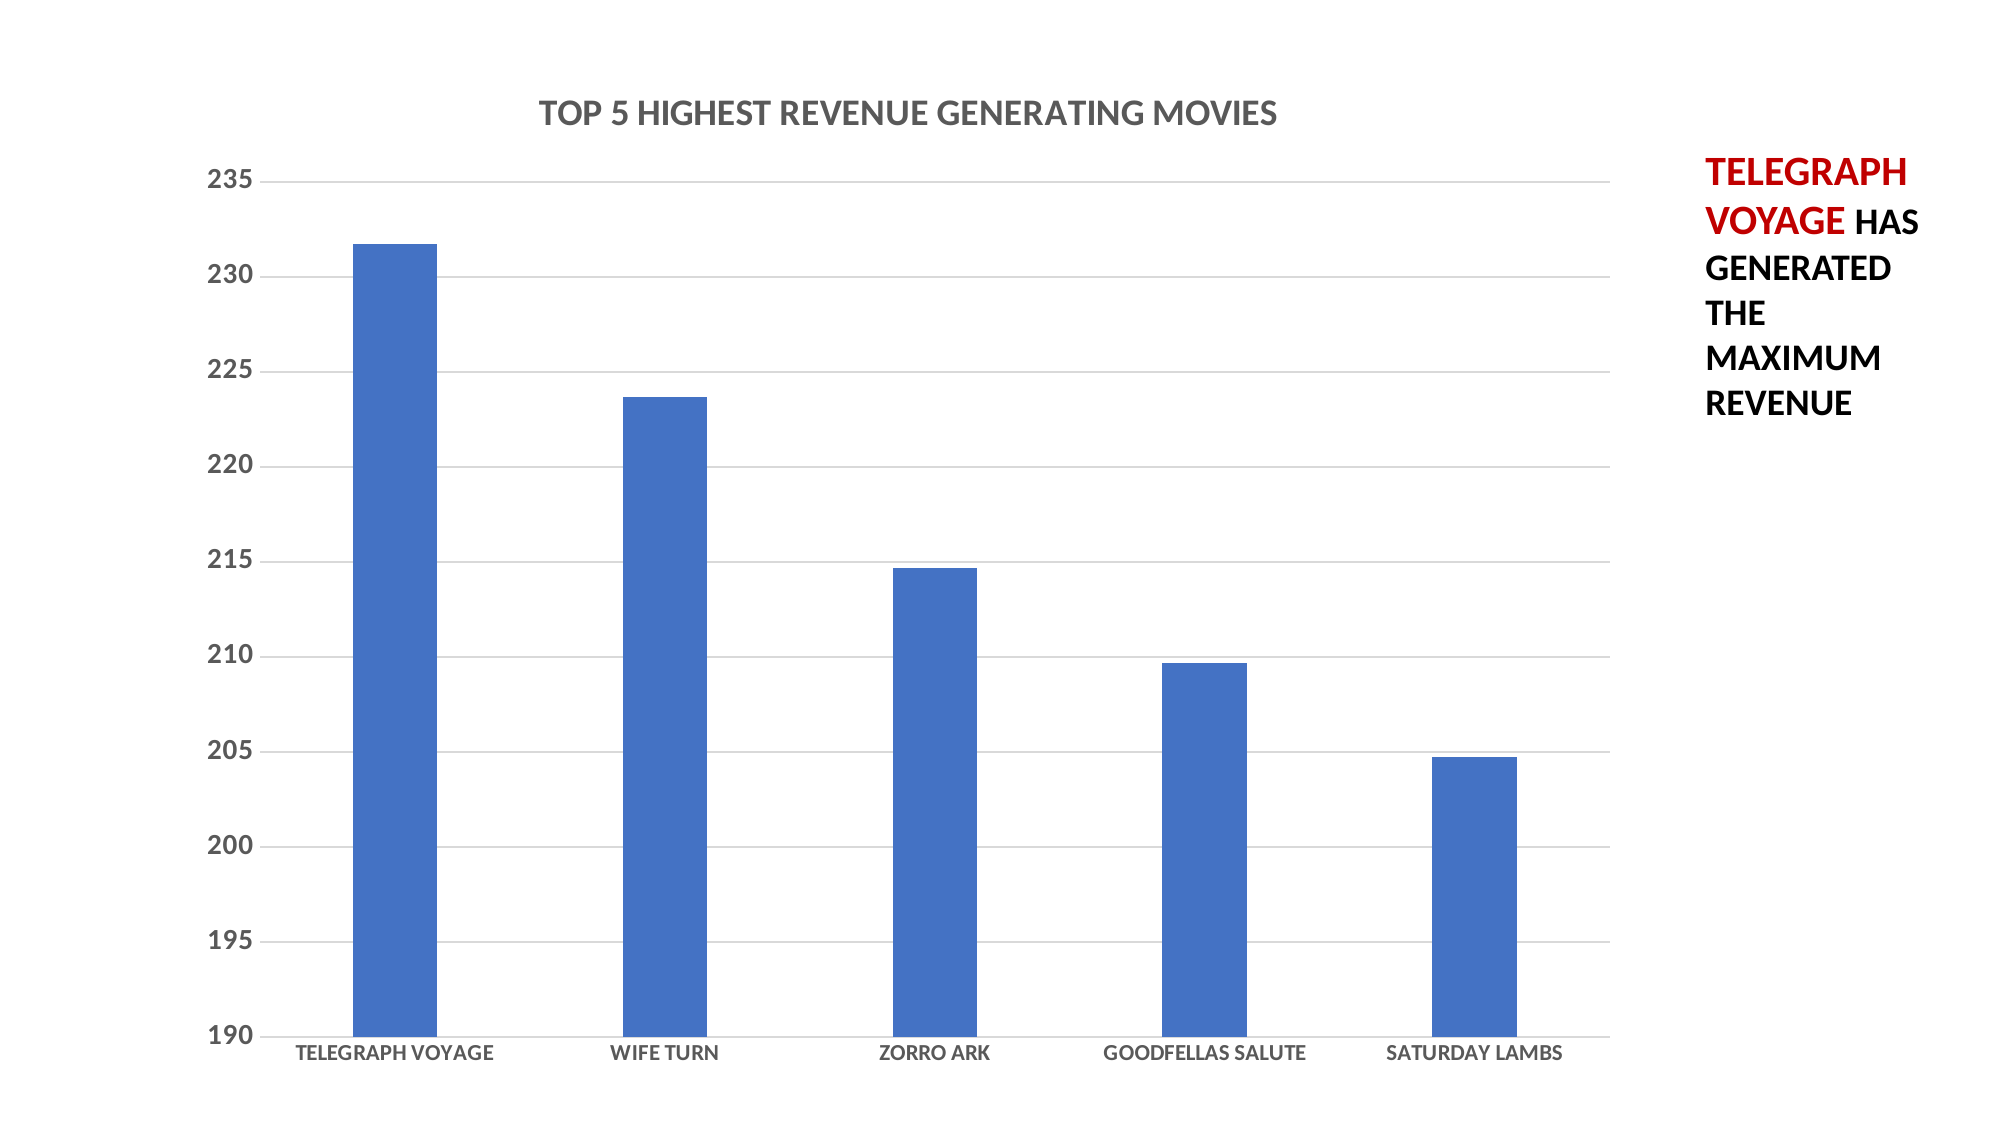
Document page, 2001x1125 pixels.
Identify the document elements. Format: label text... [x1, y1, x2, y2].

chart [177, 57, 1639, 1088]
text_box TELEGRAPH VOYAGE HAS GENERATED THE MAXIMUM REVENUE [1690, 135, 1957, 431]
